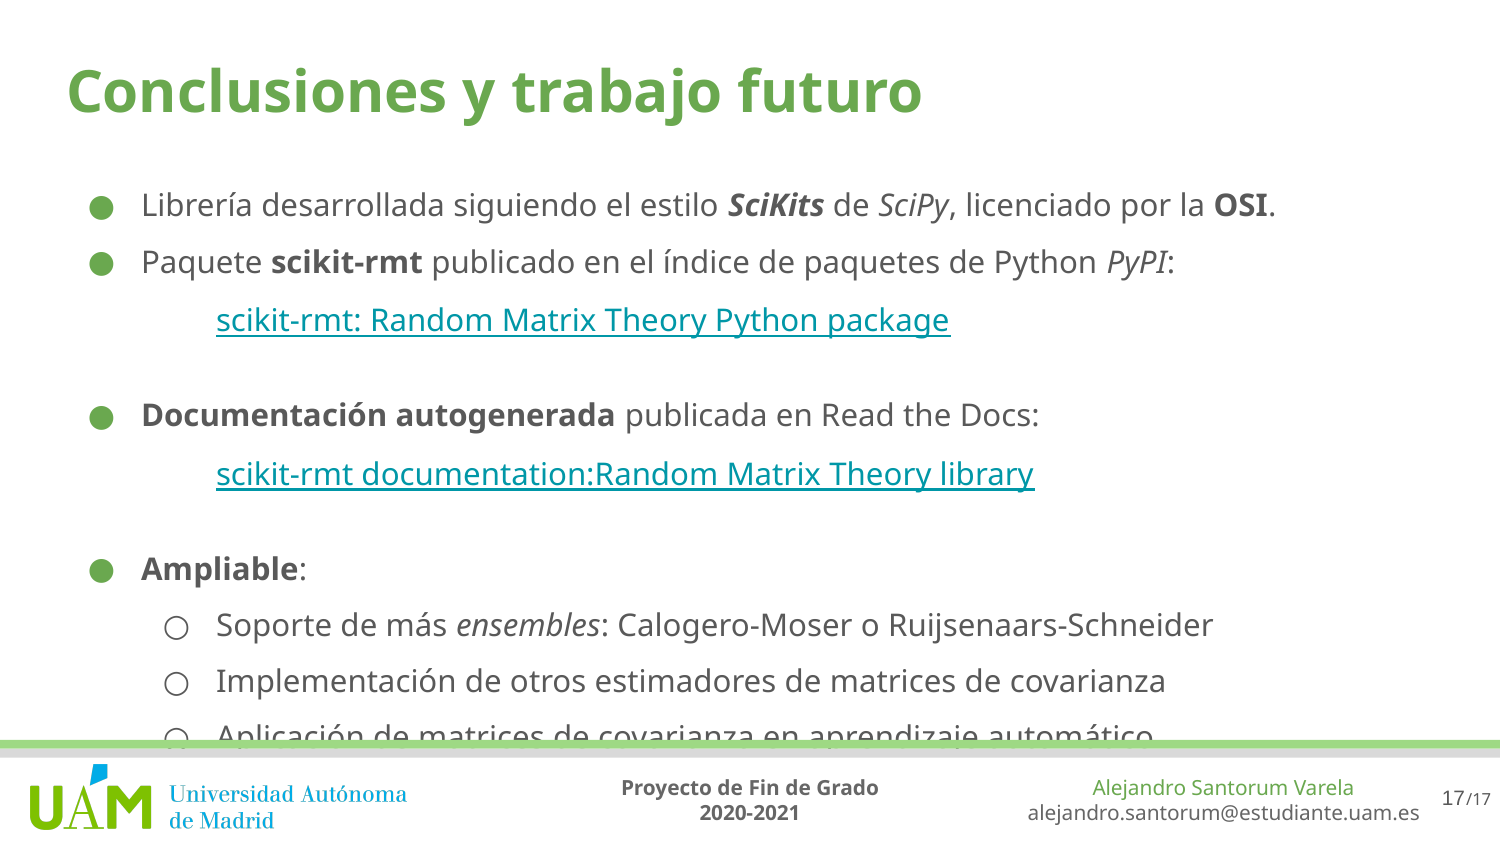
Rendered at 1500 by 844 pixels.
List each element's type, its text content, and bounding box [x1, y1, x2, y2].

text_box Alejandro Santorum Varela alejandro.santorum@estudiante.uam.es [996, 759, 1452, 835]
slide_number ‹#› [1389, 764, 1480, 830]
text_box [0, 739, 1500, 748]
text_box /17 [1451, 773, 1500, 814]
title Conclusiones y trabajo futuro [51, 39, 1449, 134]
picture [29, 764, 407, 830]
text_box Proyecto de Fin de Grado 2020-2021 [546, 759, 954, 835]
text_box [0, 748, 1500, 758]
list Librería desarrollada siguiendo el estilo SciKits de SciPy, licenciado por la OSI. Paquete scikit-rmt publicado en el índice de paquetes de Python PyPI: scikit-rmt: Random Matrix Theory Python package Documentación autogenerada publicada en Read the Docs: scikit-rmt documentation:Random Matrix Theory library Ampliable: Soporte de más ensembles: Calogero-Moser o Ruijsenaars-Schneider Implementación de otros estimadores de matrices de covarianza Aplicación de matrices de covarianza en aprendizaje automático [51, 152, 1449, 739]
